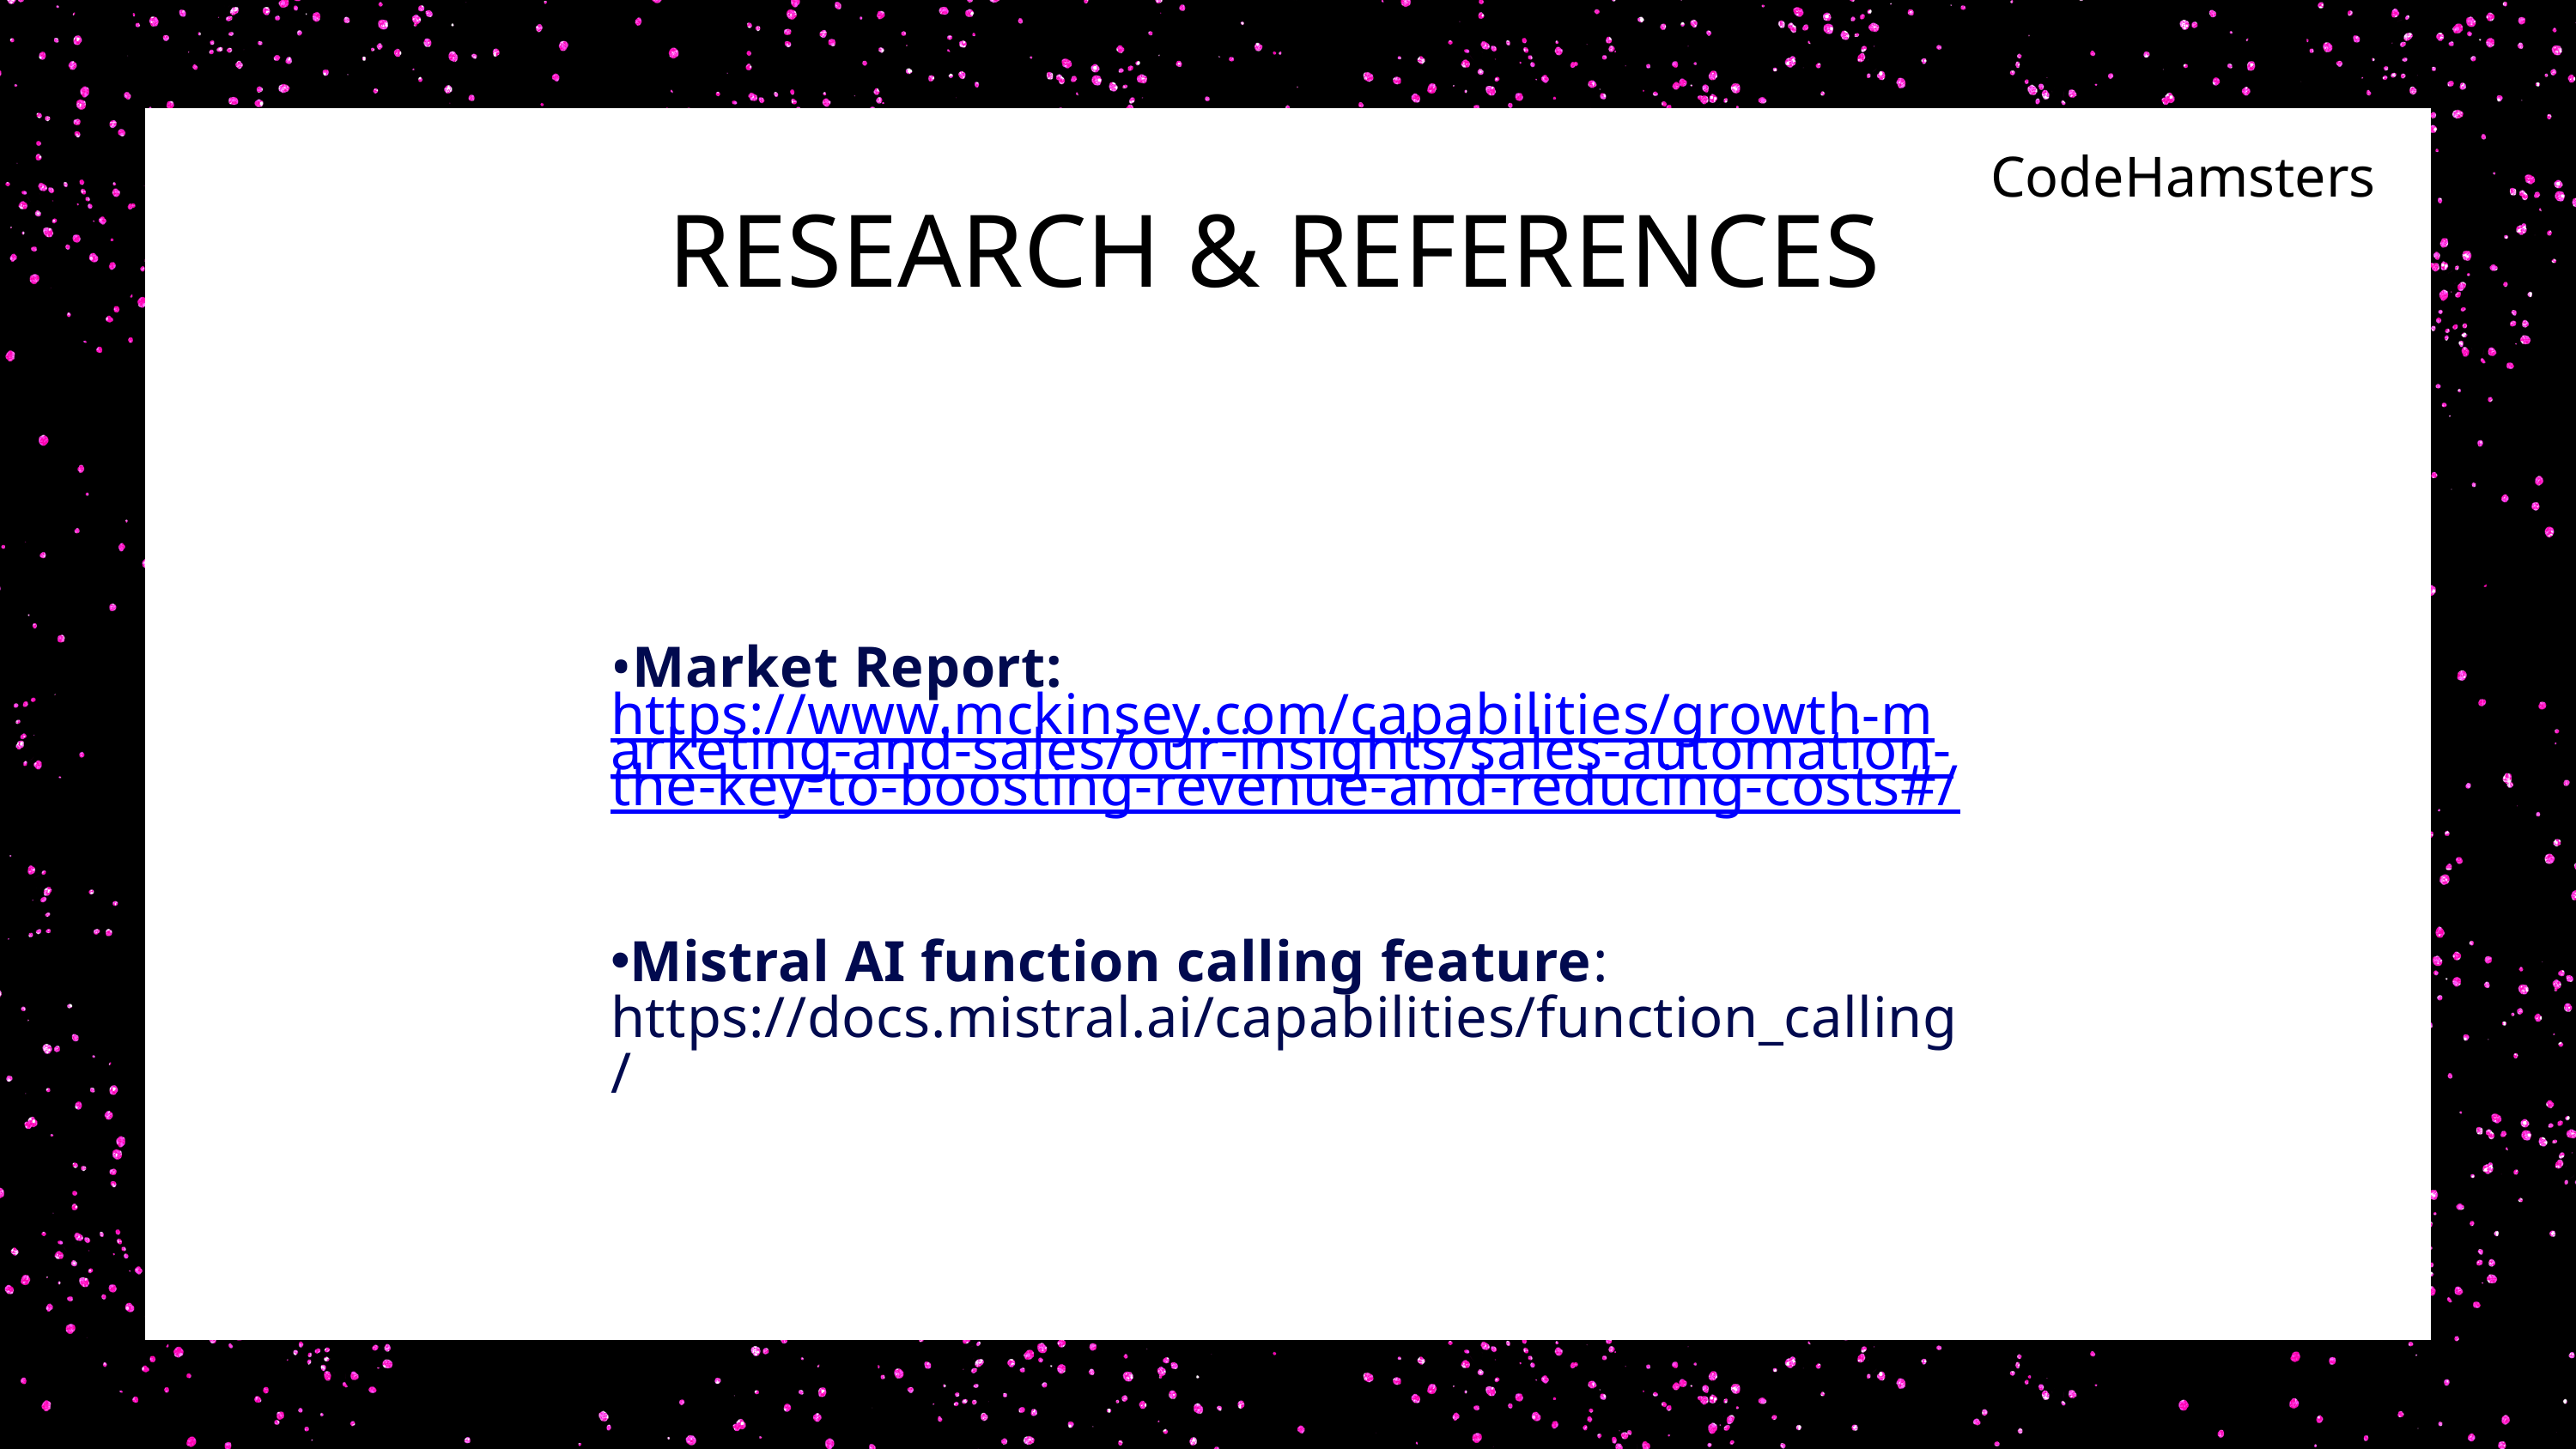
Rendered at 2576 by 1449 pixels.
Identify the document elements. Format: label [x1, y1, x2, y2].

text_box [0, 779, 569, 1449]
text_box [673, 0, 1384, 106]
text_box [1419, 1350, 1965, 1449]
text_box [2116, 0, 2576, 804]
text_box [569, 1350, 1419, 1449]
text_box [144, 107, 2432, 1341]
text_box [1384, 0, 2116, 106]
text_box [1965, 804, 2576, 1449]
text_box [0, 0, 673, 779]
